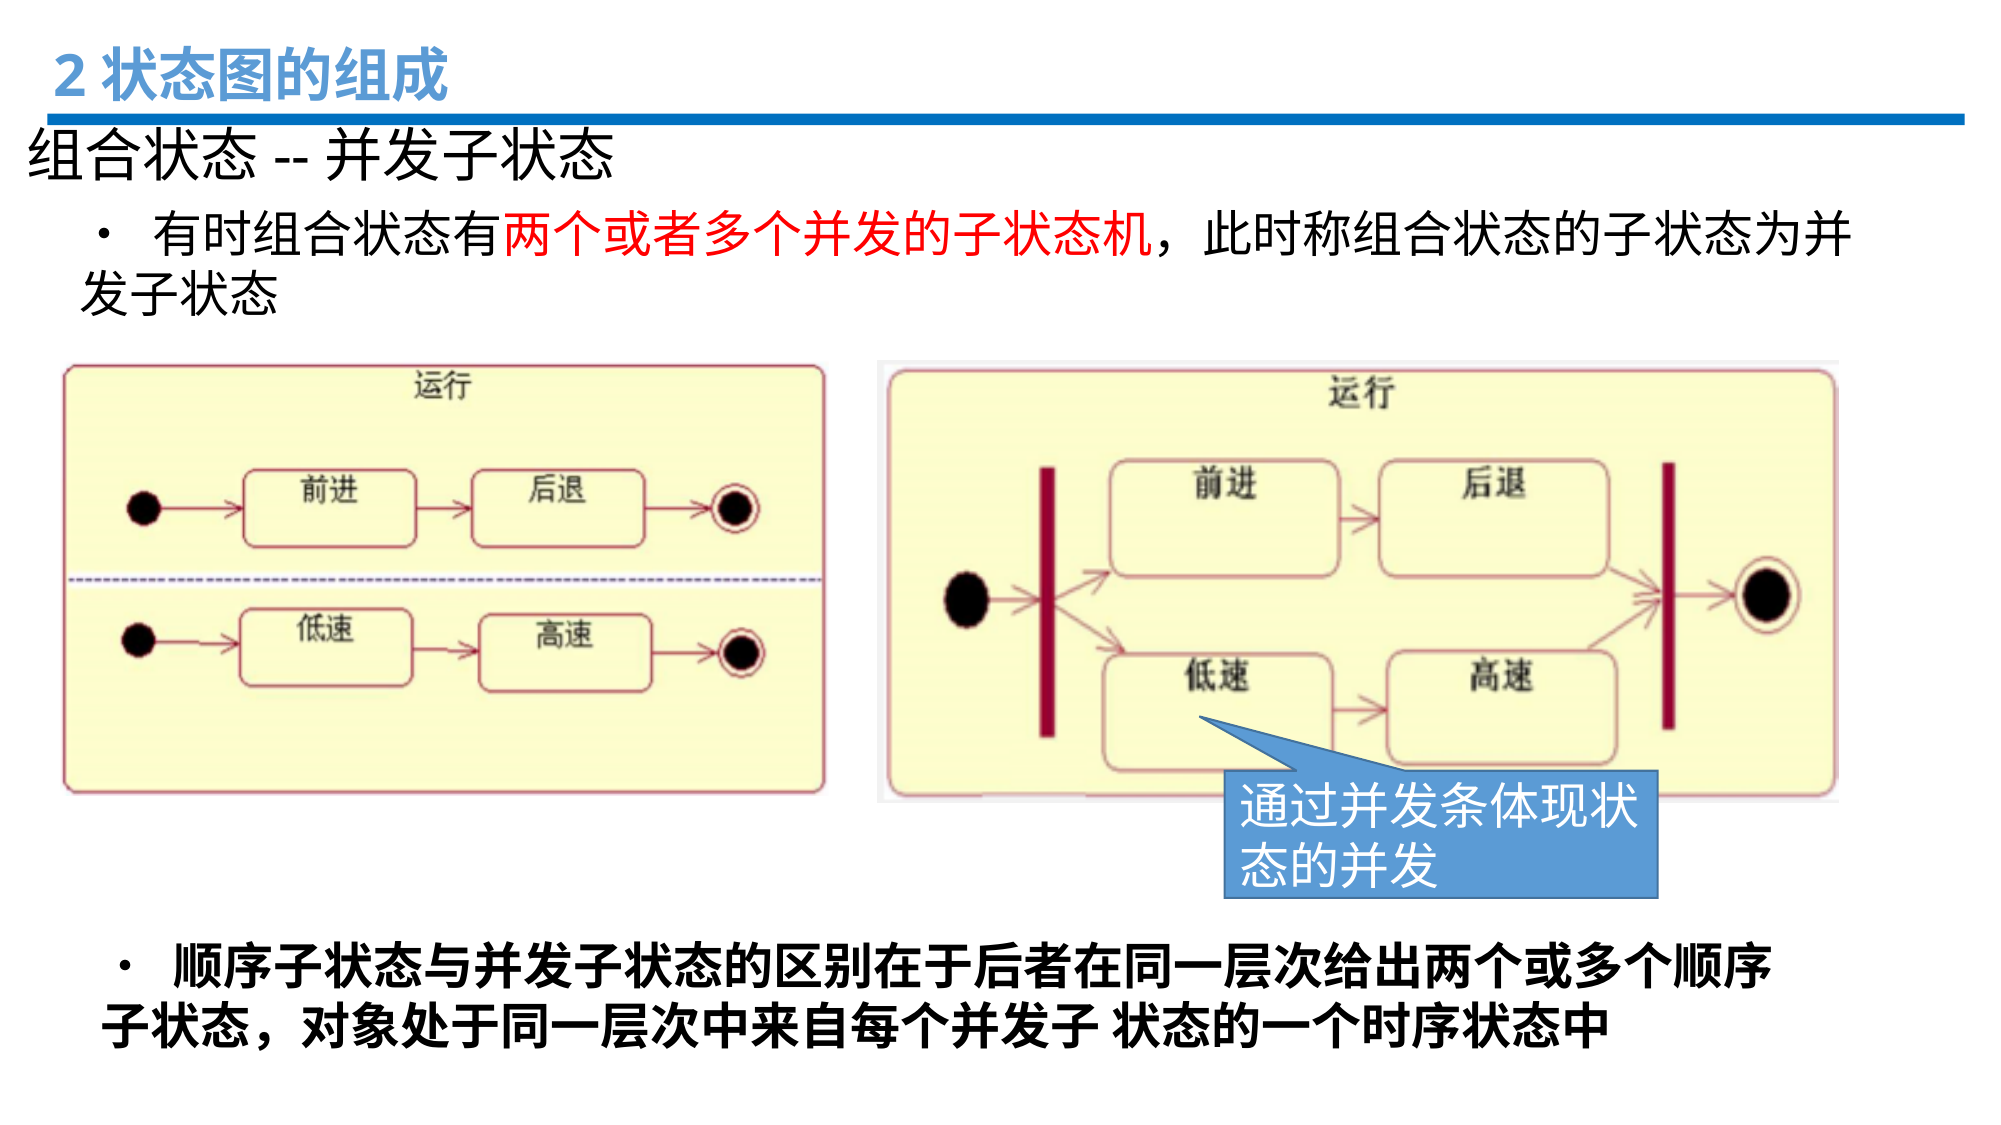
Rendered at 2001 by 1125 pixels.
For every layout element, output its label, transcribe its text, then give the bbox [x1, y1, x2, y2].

text_box • 顺序子状态与并发子状态的区别在于后者在同一层次给出两个或多个顺序子状态，对象处于同一层次中来自每个并发子 状态的一个时序状态中 [85, 927, 1790, 1062]
text_box 2状态图的组成 [38, 30, 465, 116]
text_box 组合状态--并发子状态 [26, 117, 635, 189]
picture [60, 360, 829, 796]
picture [877, 360, 1839, 803]
text_box 通过并发条体现状态的并发 [1223, 803, 1659, 899]
text_box • 有时组合状态有两个或者多个并发的子状态机，此时称组合状态的子状态为并发子状态 [64, 195, 1898, 330]
